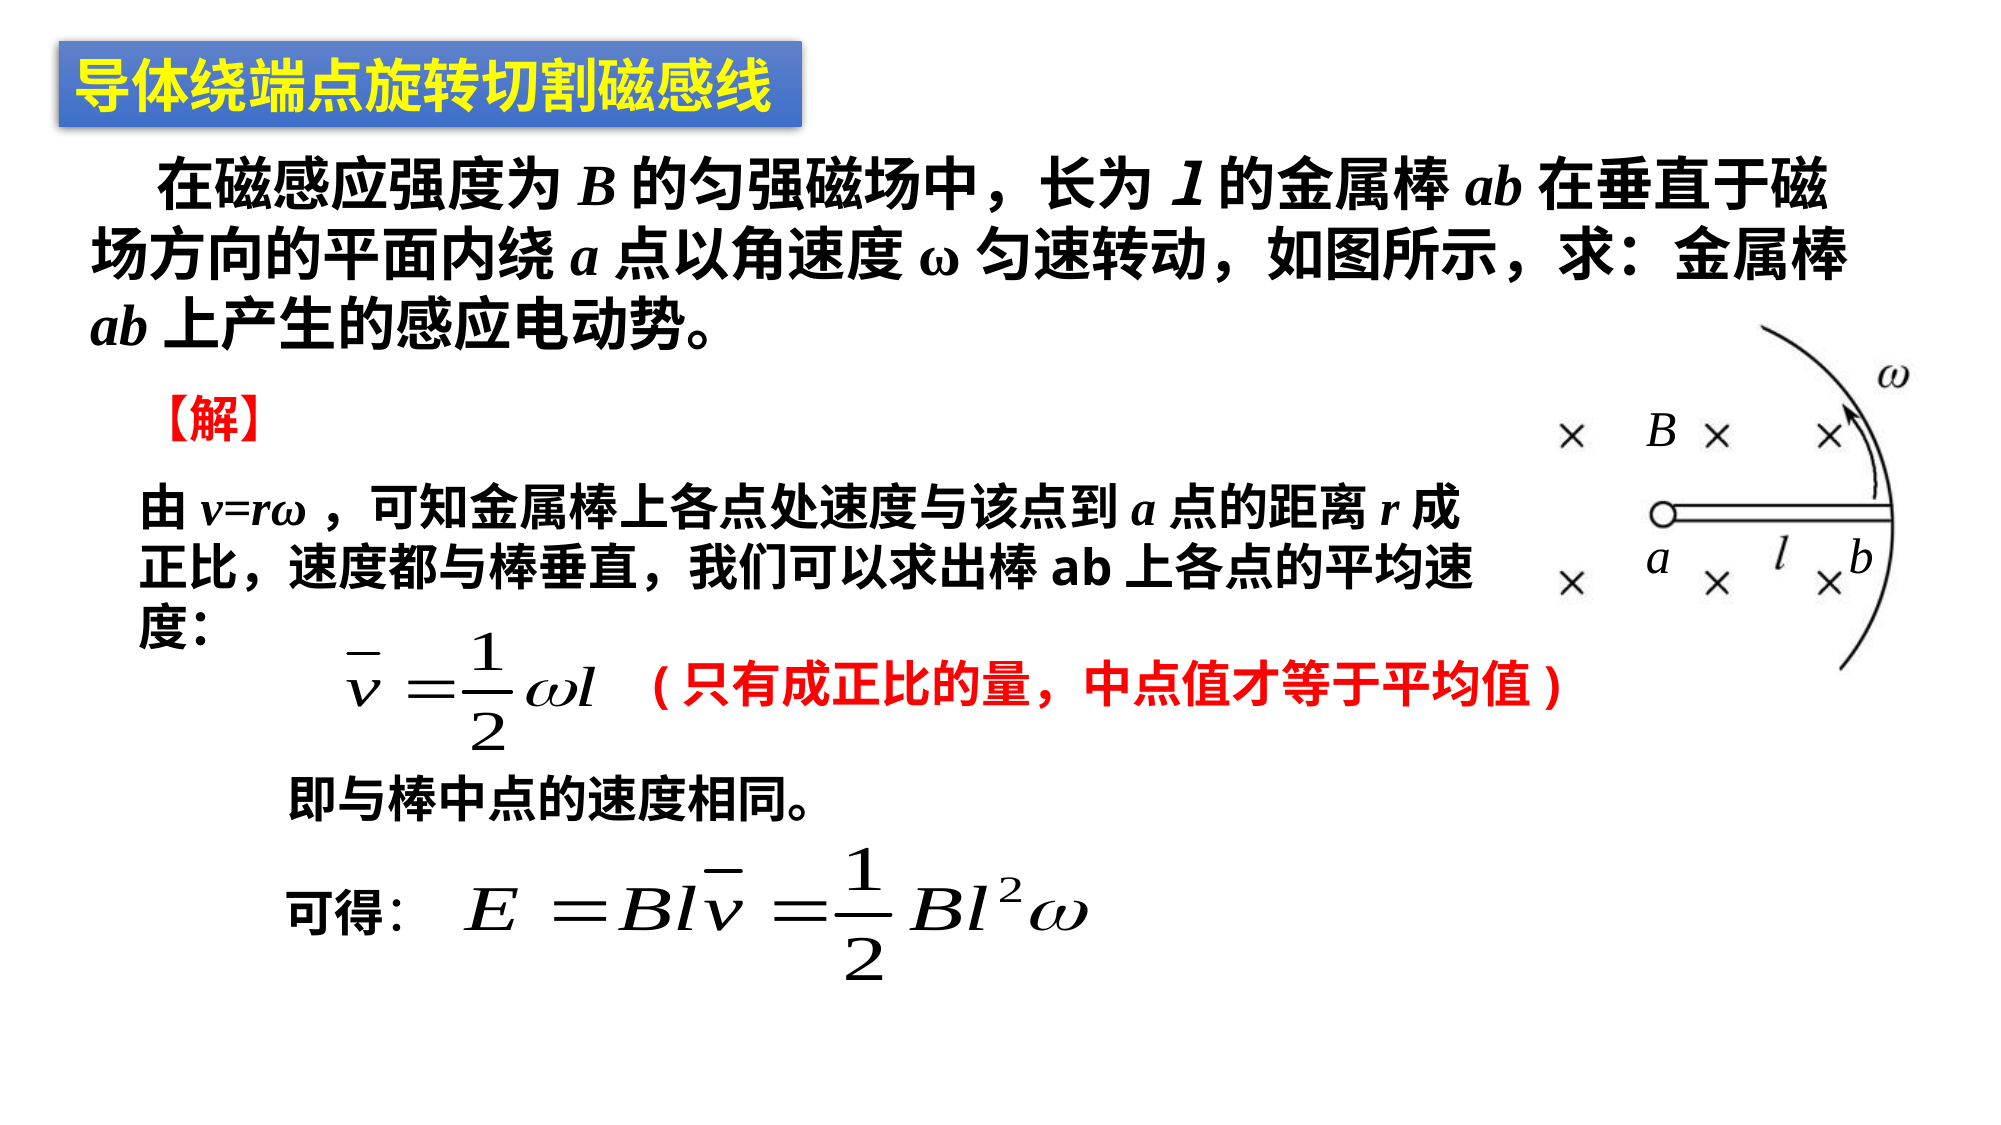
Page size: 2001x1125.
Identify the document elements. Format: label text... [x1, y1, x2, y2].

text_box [448, 829, 1107, 995]
text_box 即与棒中点的速度相同。 [272, 759, 853, 835]
text_box 【解】 [124, 379, 305, 455]
text_box 导体绕端点旋转切割磁感线 [58, 41, 802, 127]
text_box (只有成正比的量，中点值才等于平均值) [638, 645, 1576, 720]
text_box 由v=rω，可知金属棒上各点处速度与该点到a点的距离r成正比，速度都与棒垂直，我们可以求出棒ab上各点的平均速度： [123, 467, 1465, 663]
text_box 在磁感应强度为B的匀强磁场中，长为l的金属棒ab在垂直于磁场方向的平面内绕a点以角速度ω匀速转动，如图所示，求：金属棒ab上产生的感应电动势。 [75, 140, 1876, 365]
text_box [1465, 313, 1945, 675]
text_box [334, 616, 613, 763]
text_box 可得： [269, 874, 448, 949]
